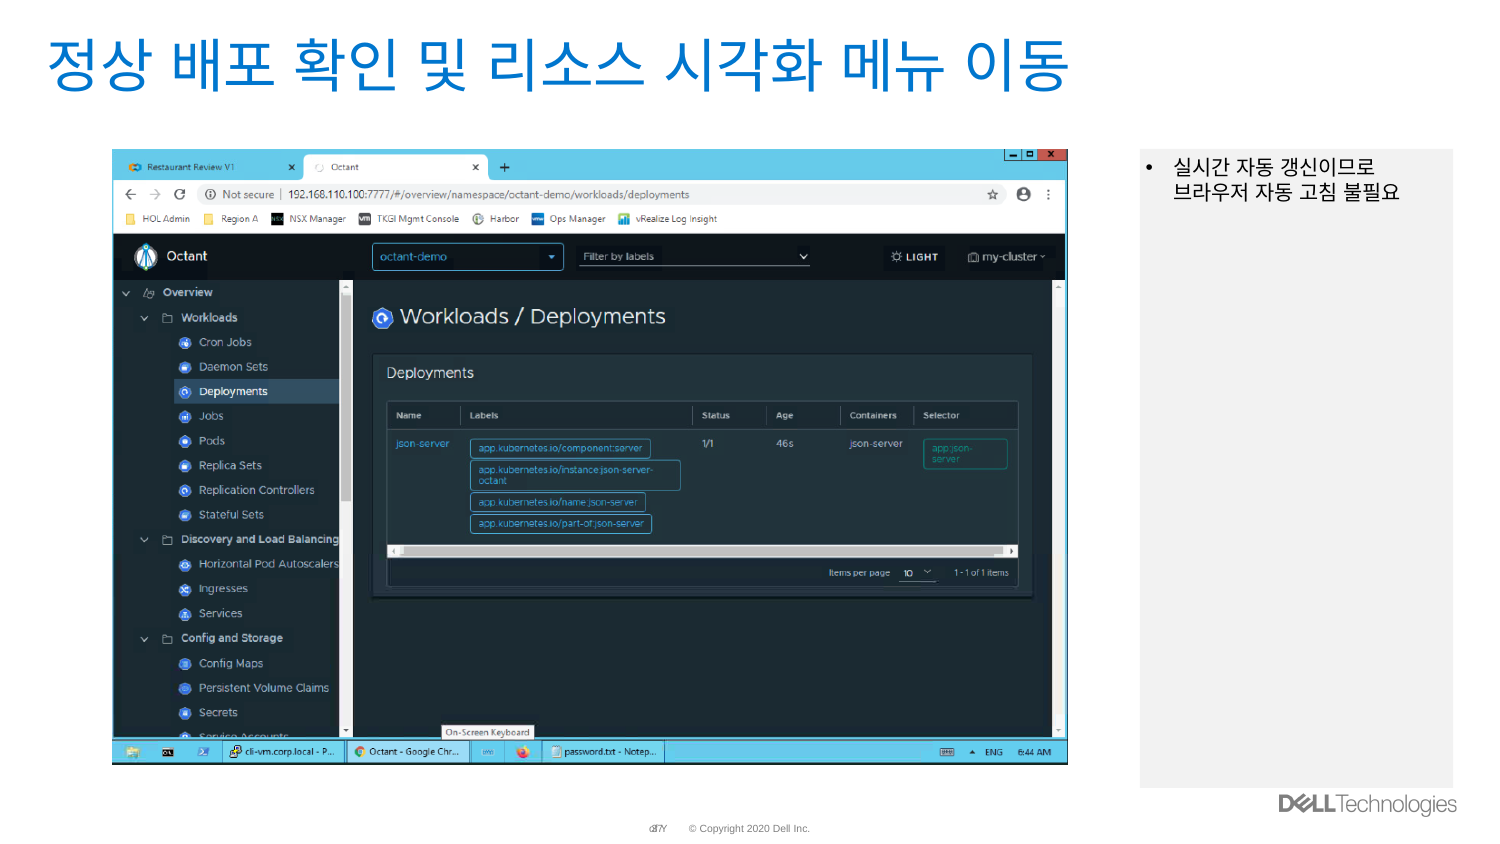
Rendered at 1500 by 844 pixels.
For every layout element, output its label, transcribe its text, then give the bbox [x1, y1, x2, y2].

picture [1279, 793, 1457, 817]
title 정상 배포 확인 및 리소스 시각화 메뉴 이동 [46, 37, 1454, 102]
text_box 실시간 자동 갱신이므로 브라우저 자동 고침 불필요 [1139, 148, 1454, 789]
picture [112, 149, 1068, 765]
